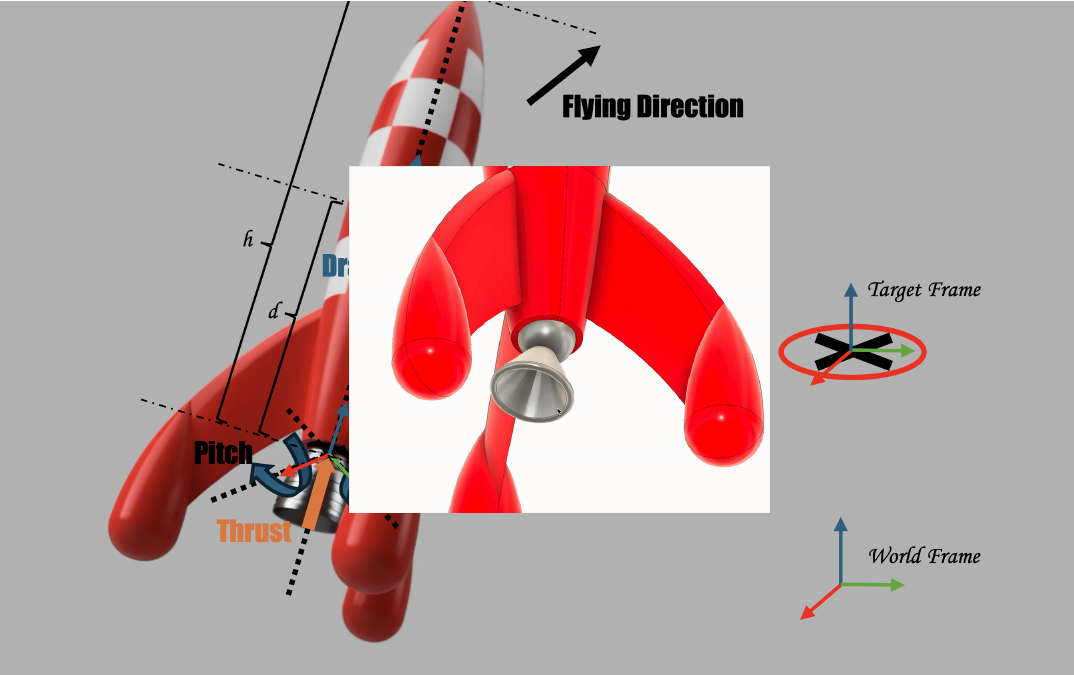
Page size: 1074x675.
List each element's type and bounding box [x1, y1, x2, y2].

list [0, 0, 1074, 675]
picture [348, 165, 770, 514]
